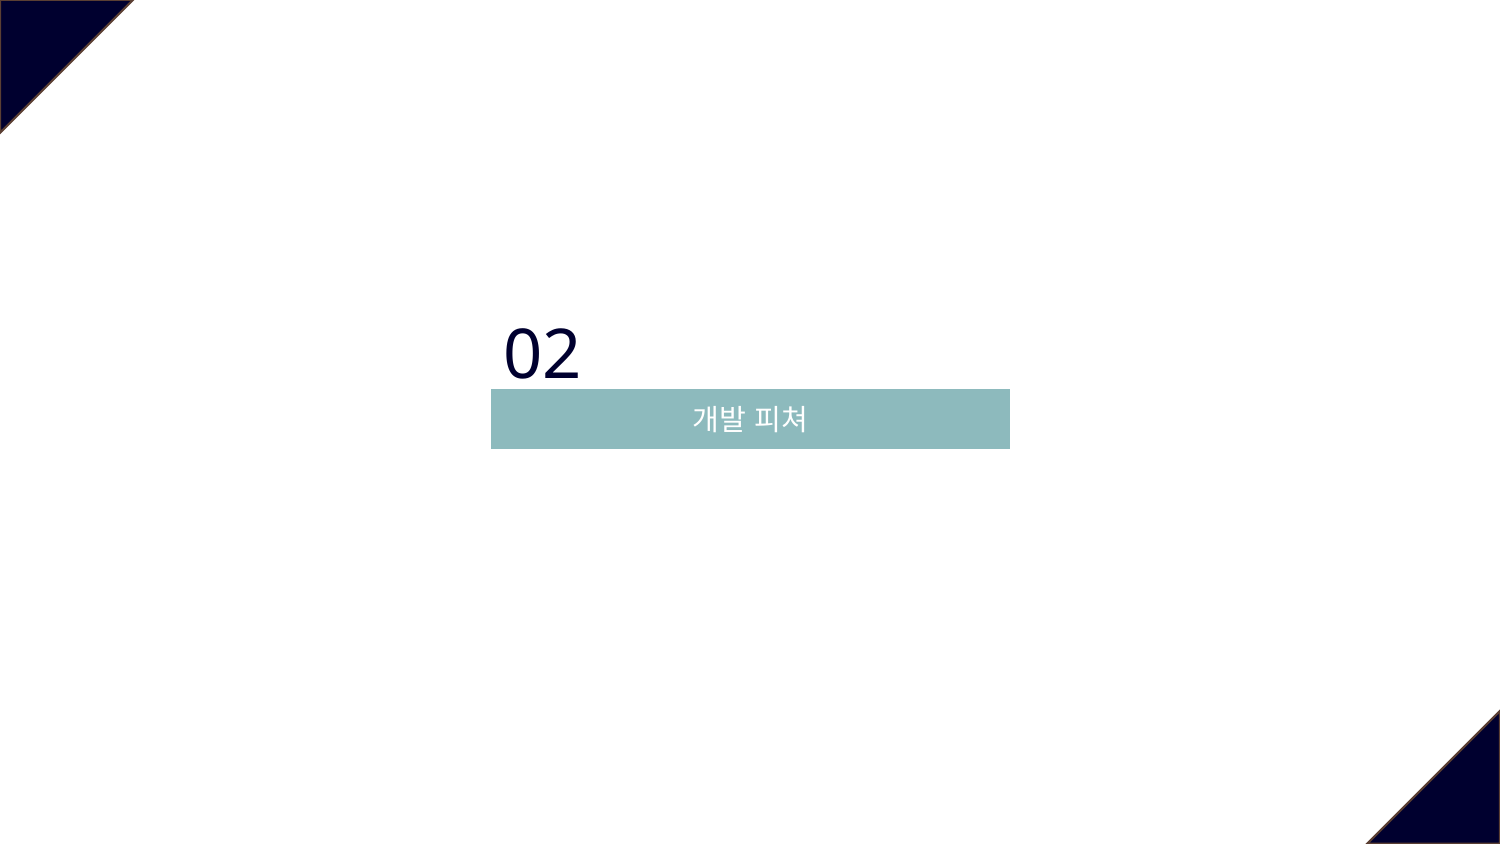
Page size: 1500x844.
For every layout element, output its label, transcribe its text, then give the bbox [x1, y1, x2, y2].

text_box 개발 피쳐 [492, 389, 1009, 449]
text_box 02 [492, 304, 603, 389]
